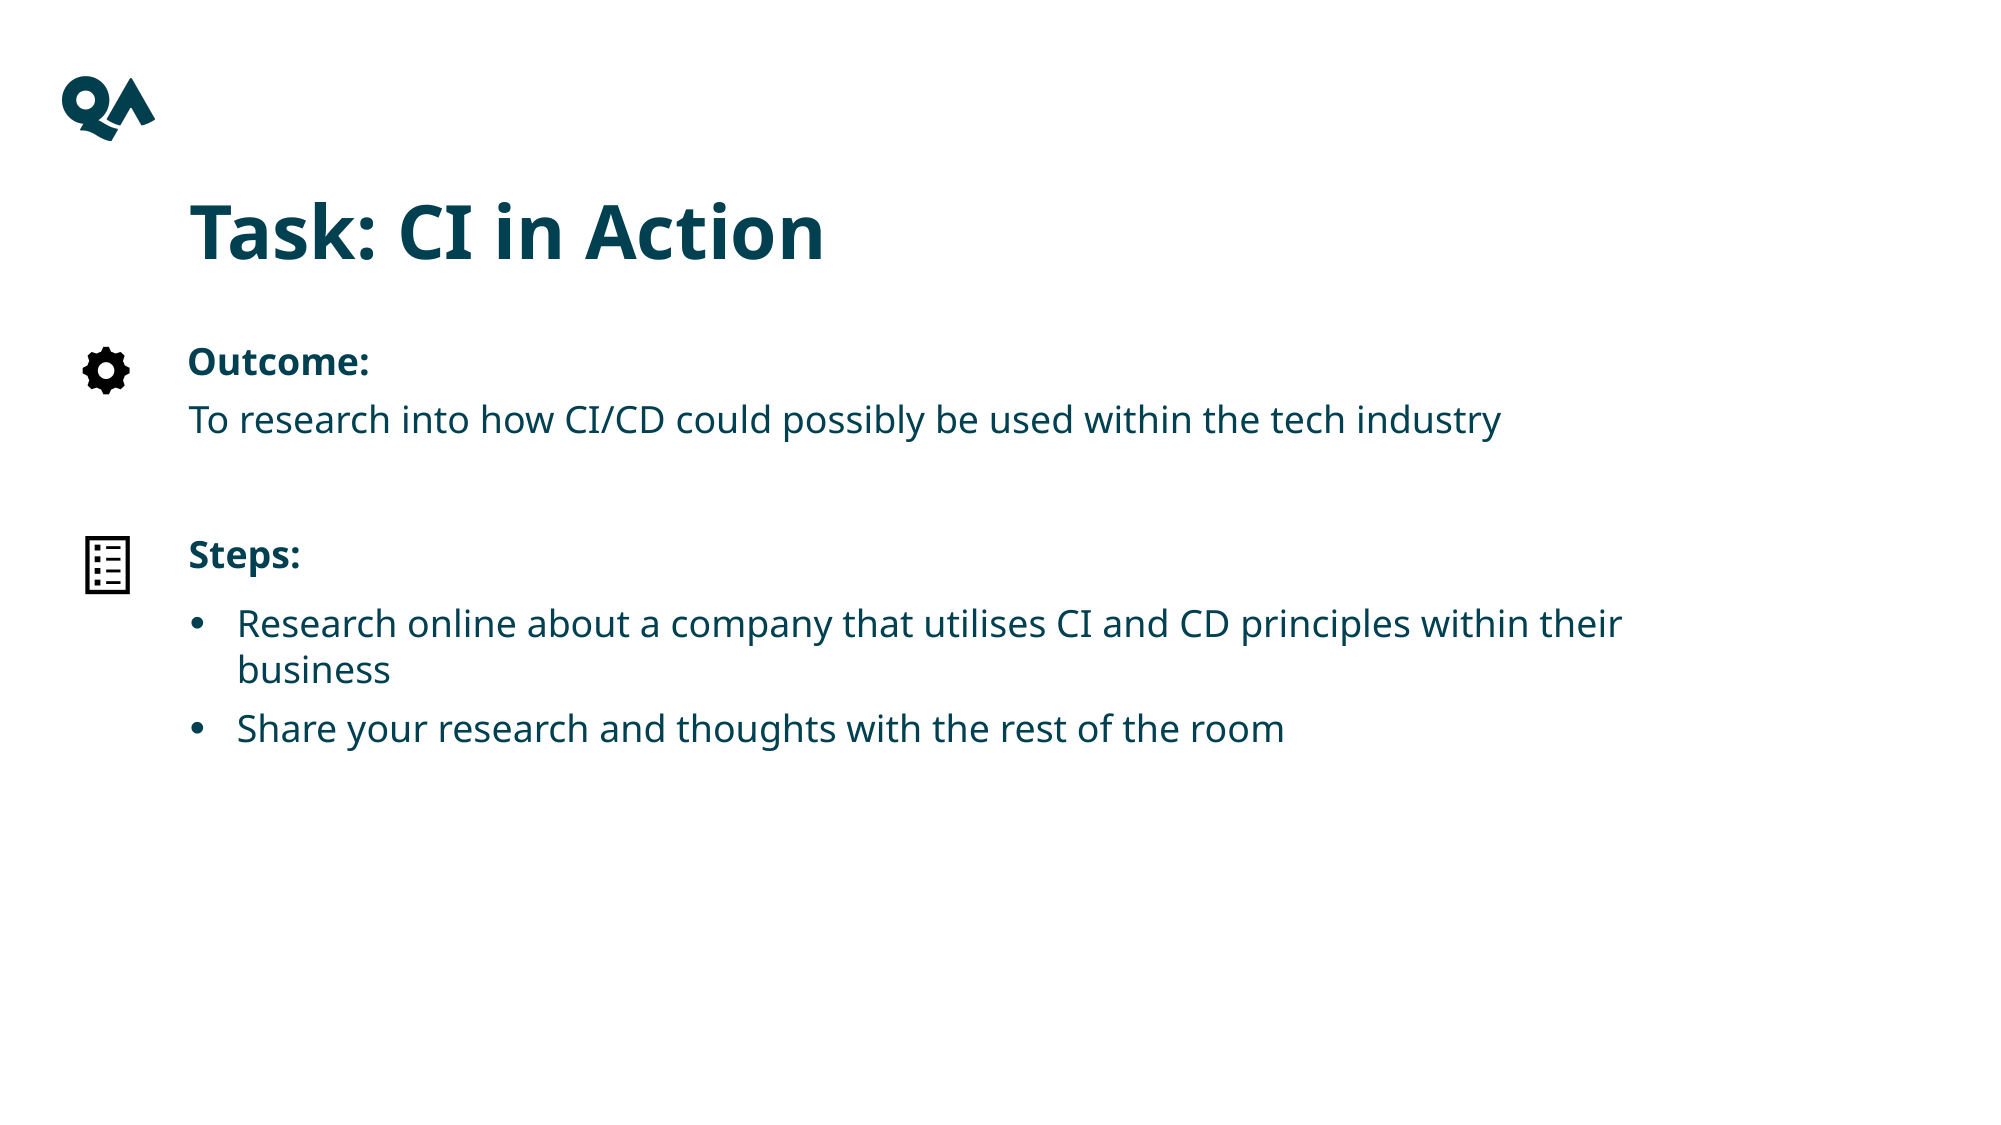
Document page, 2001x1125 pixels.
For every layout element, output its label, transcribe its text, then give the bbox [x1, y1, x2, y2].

picture [73, 530, 142, 600]
picture [73, 337, 139, 404]
list To research into how CI/CD could possibly be used within the tech industry [188, 395, 1813, 490]
picture [44, 61, 173, 153]
title Task: CI in Action [189, 186, 1747, 300]
list Research online about a company that utilises CI and CD principles within their business Share your research and thoughts with the rest of the room [189, 599, 1746, 845]
